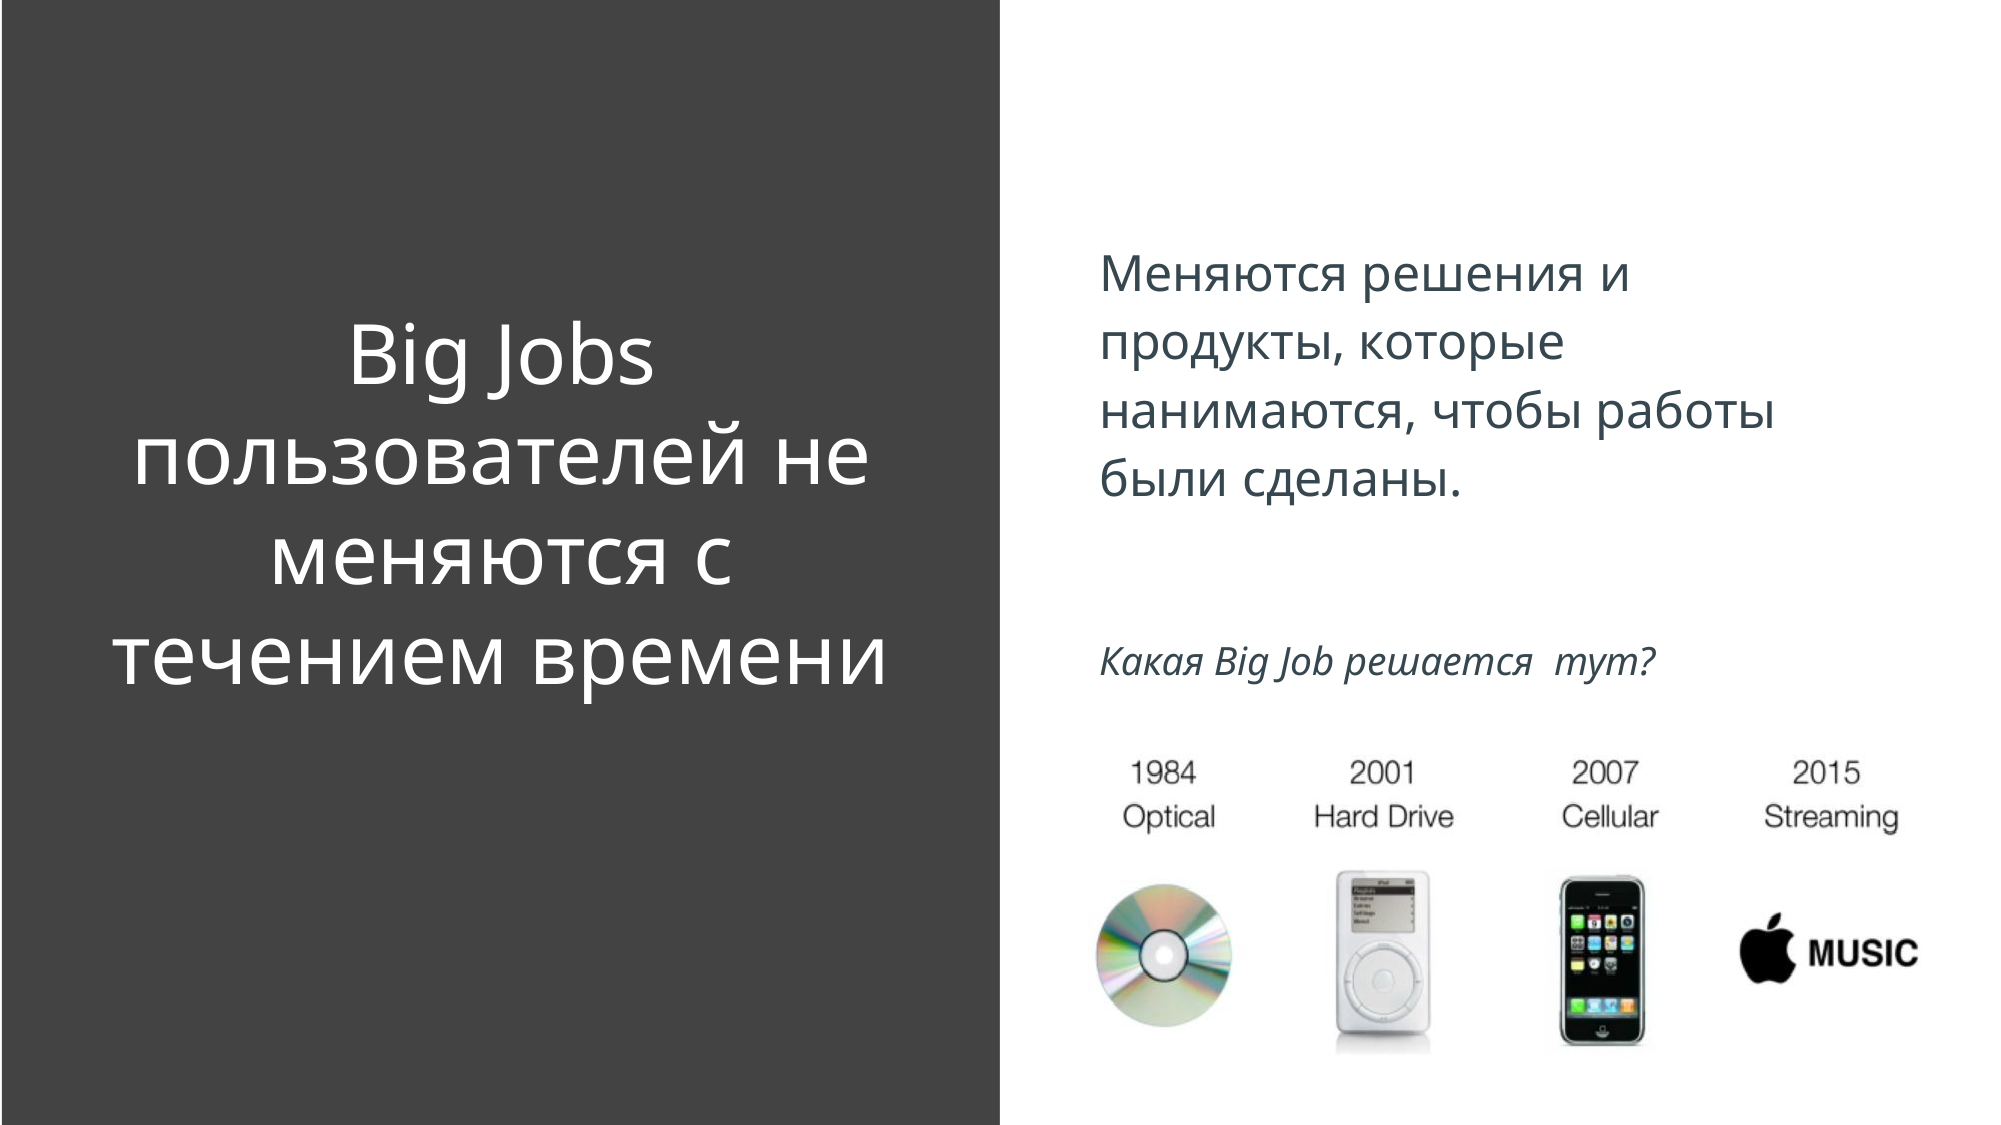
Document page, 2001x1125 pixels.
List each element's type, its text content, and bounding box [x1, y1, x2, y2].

text_box Big Jobs пользователей не меняются с течением времени [79, 298, 922, 701]
text_box [1, 0, 999, 1125]
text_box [999, 0, 2000, 1125]
picture [1072, 746, 1928, 1062]
